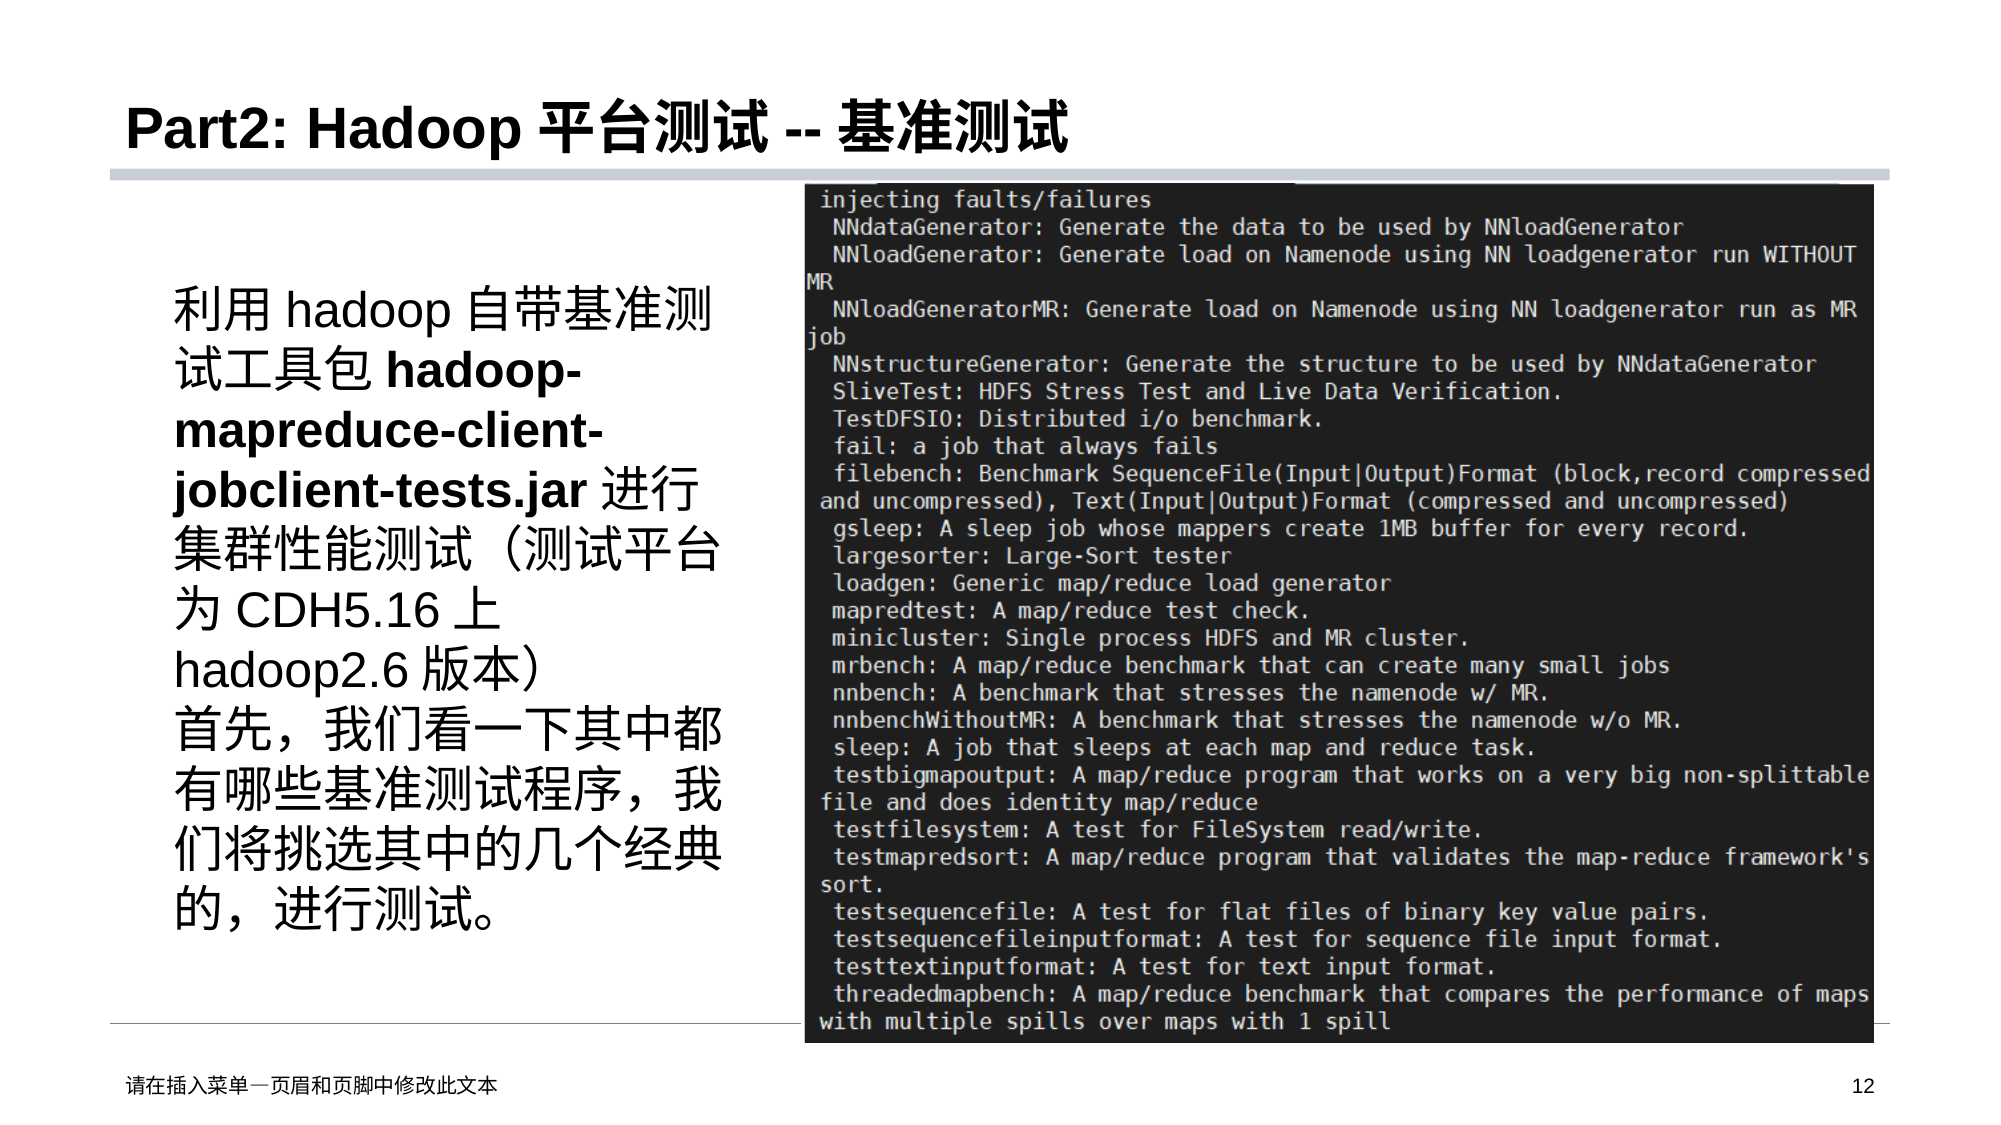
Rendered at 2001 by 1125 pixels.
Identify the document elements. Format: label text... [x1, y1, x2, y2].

slide_number 12 [1412, 1068, 1890, 1103]
footer 请在插入菜单—页眉和页脚中修改此文本 [109, 1068, 790, 1103]
title Part2: Hadoop平台测试--基准测试 [109, 0, 1890, 169]
text_box 利用hadoop自带基准测试工具包hadoop-mapreduce-client-jobclient-tests.jar进行集群性能测试（测试平台为CDH5.16上hadoop2.6版本） 首先，我们看一下其中都有哪些基准测试程序，我们将挑选其中的几个经典的，进行测试。 [158, 270, 753, 1036]
picture [801, 183, 1874, 1043]
